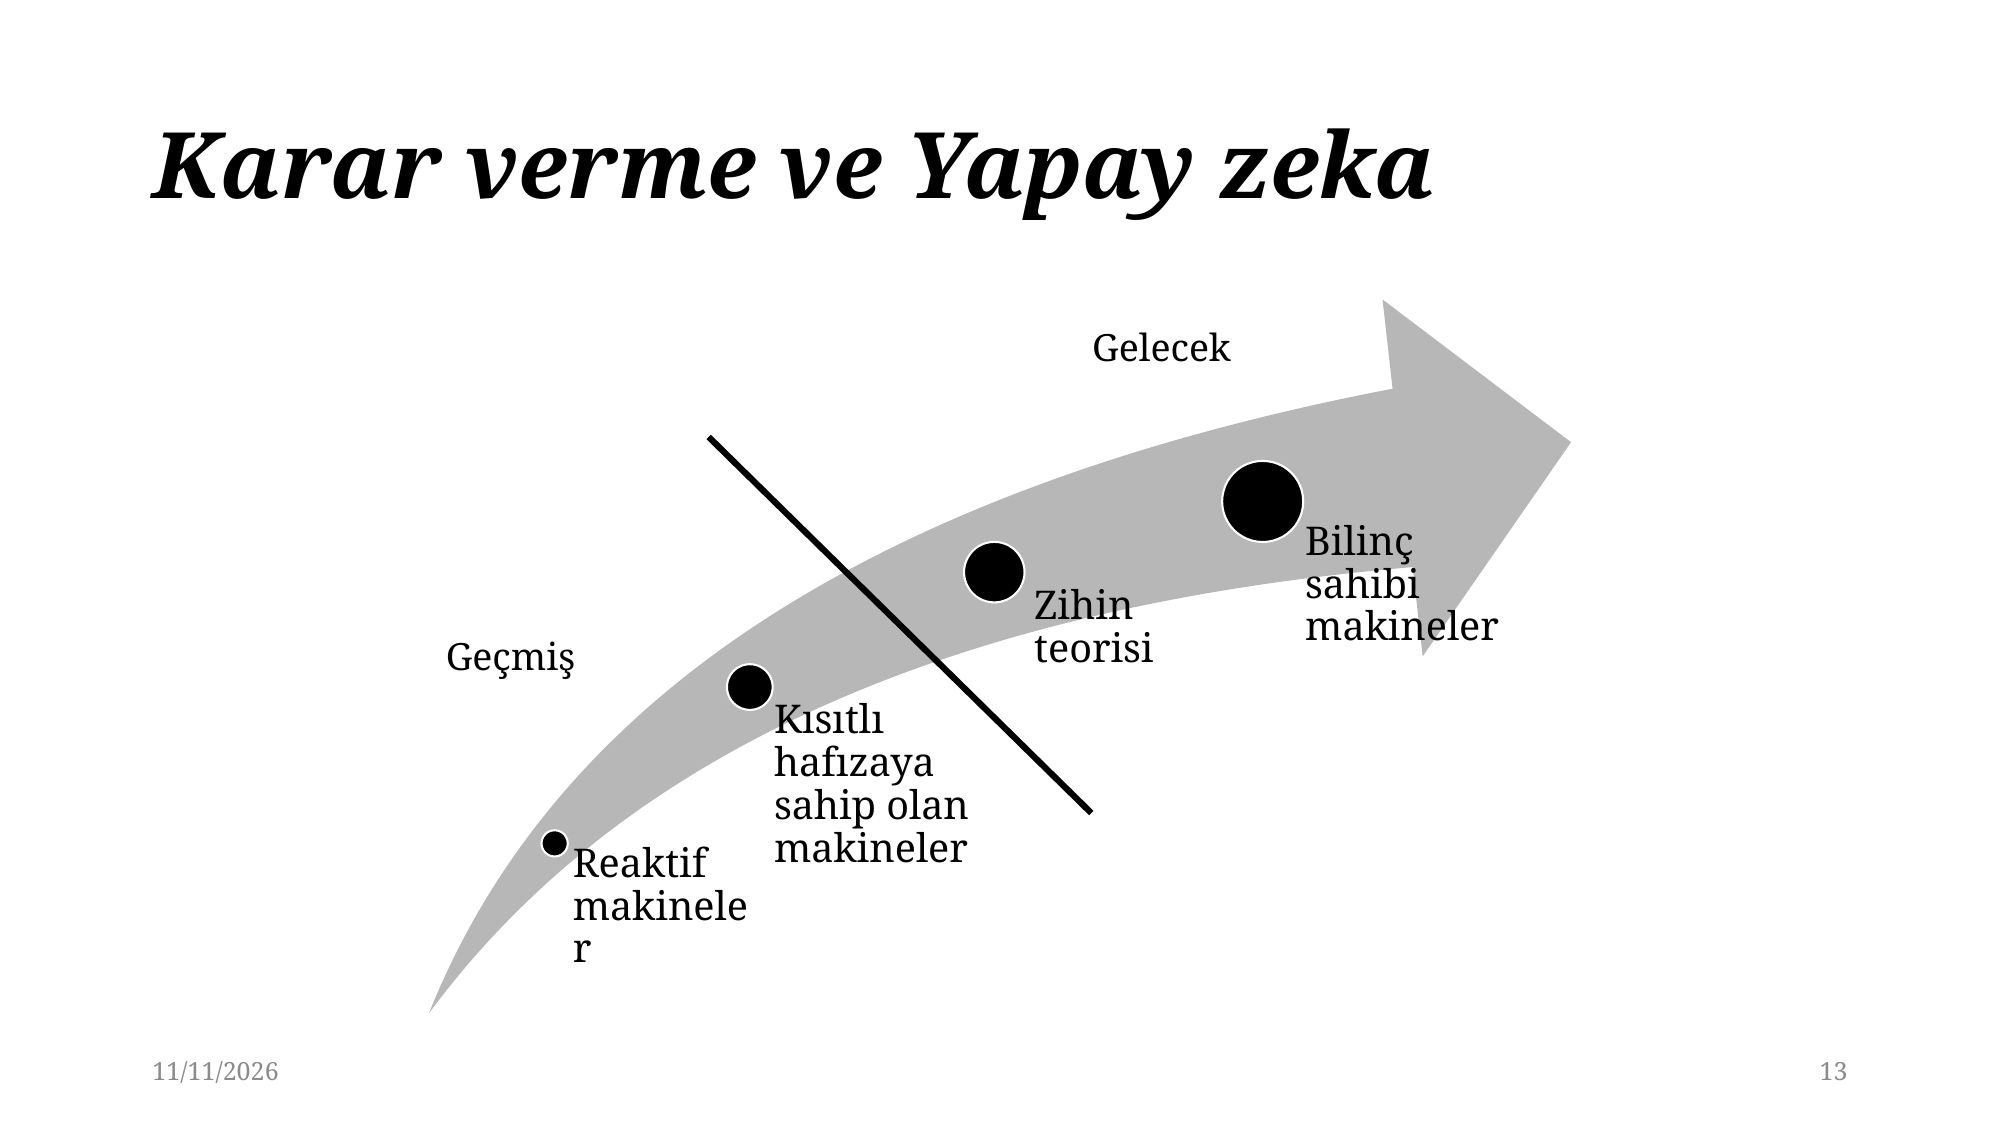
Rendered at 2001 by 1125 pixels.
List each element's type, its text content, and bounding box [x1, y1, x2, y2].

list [137, 299, 1863, 1014]
slide_number 13 [1412, 1042, 1863, 1103]
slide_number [137, 1042, 588, 1103]
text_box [708, 436, 1092, 813]
title Karar verme ve Yapay zeka [137, 59, 1863, 278]
